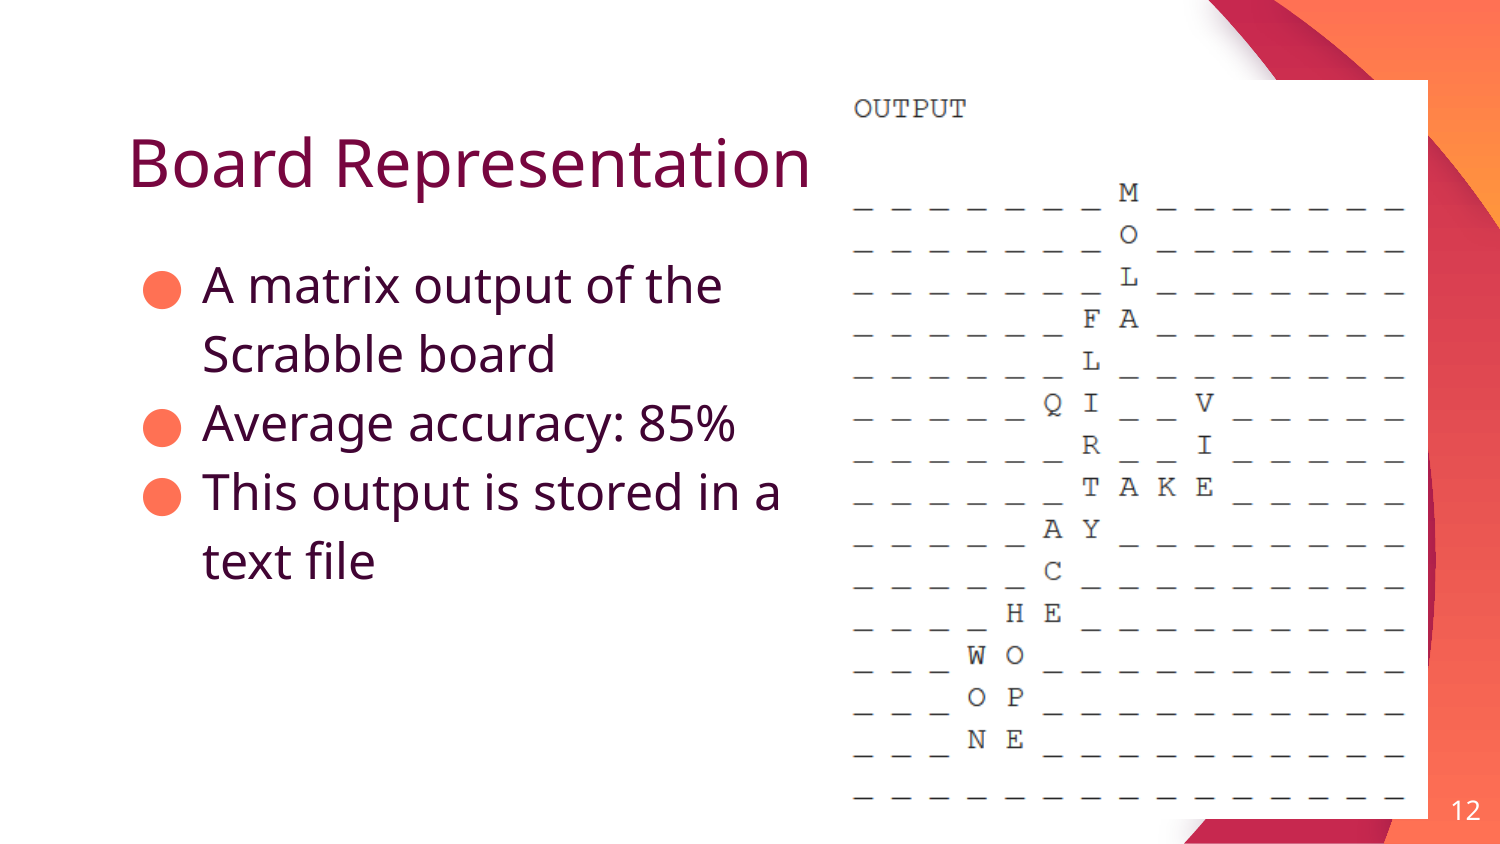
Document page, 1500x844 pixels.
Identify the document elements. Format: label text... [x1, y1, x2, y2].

picture [838, 79, 1428, 819]
list A matrix output of the Scrabble board Average accuracy: 85% This output is stored in a text file [127, 244, 814, 720]
title Board Representation [127, 137, 833, 203]
slide_number ‹#› [1391, 779, 1482, 844]
